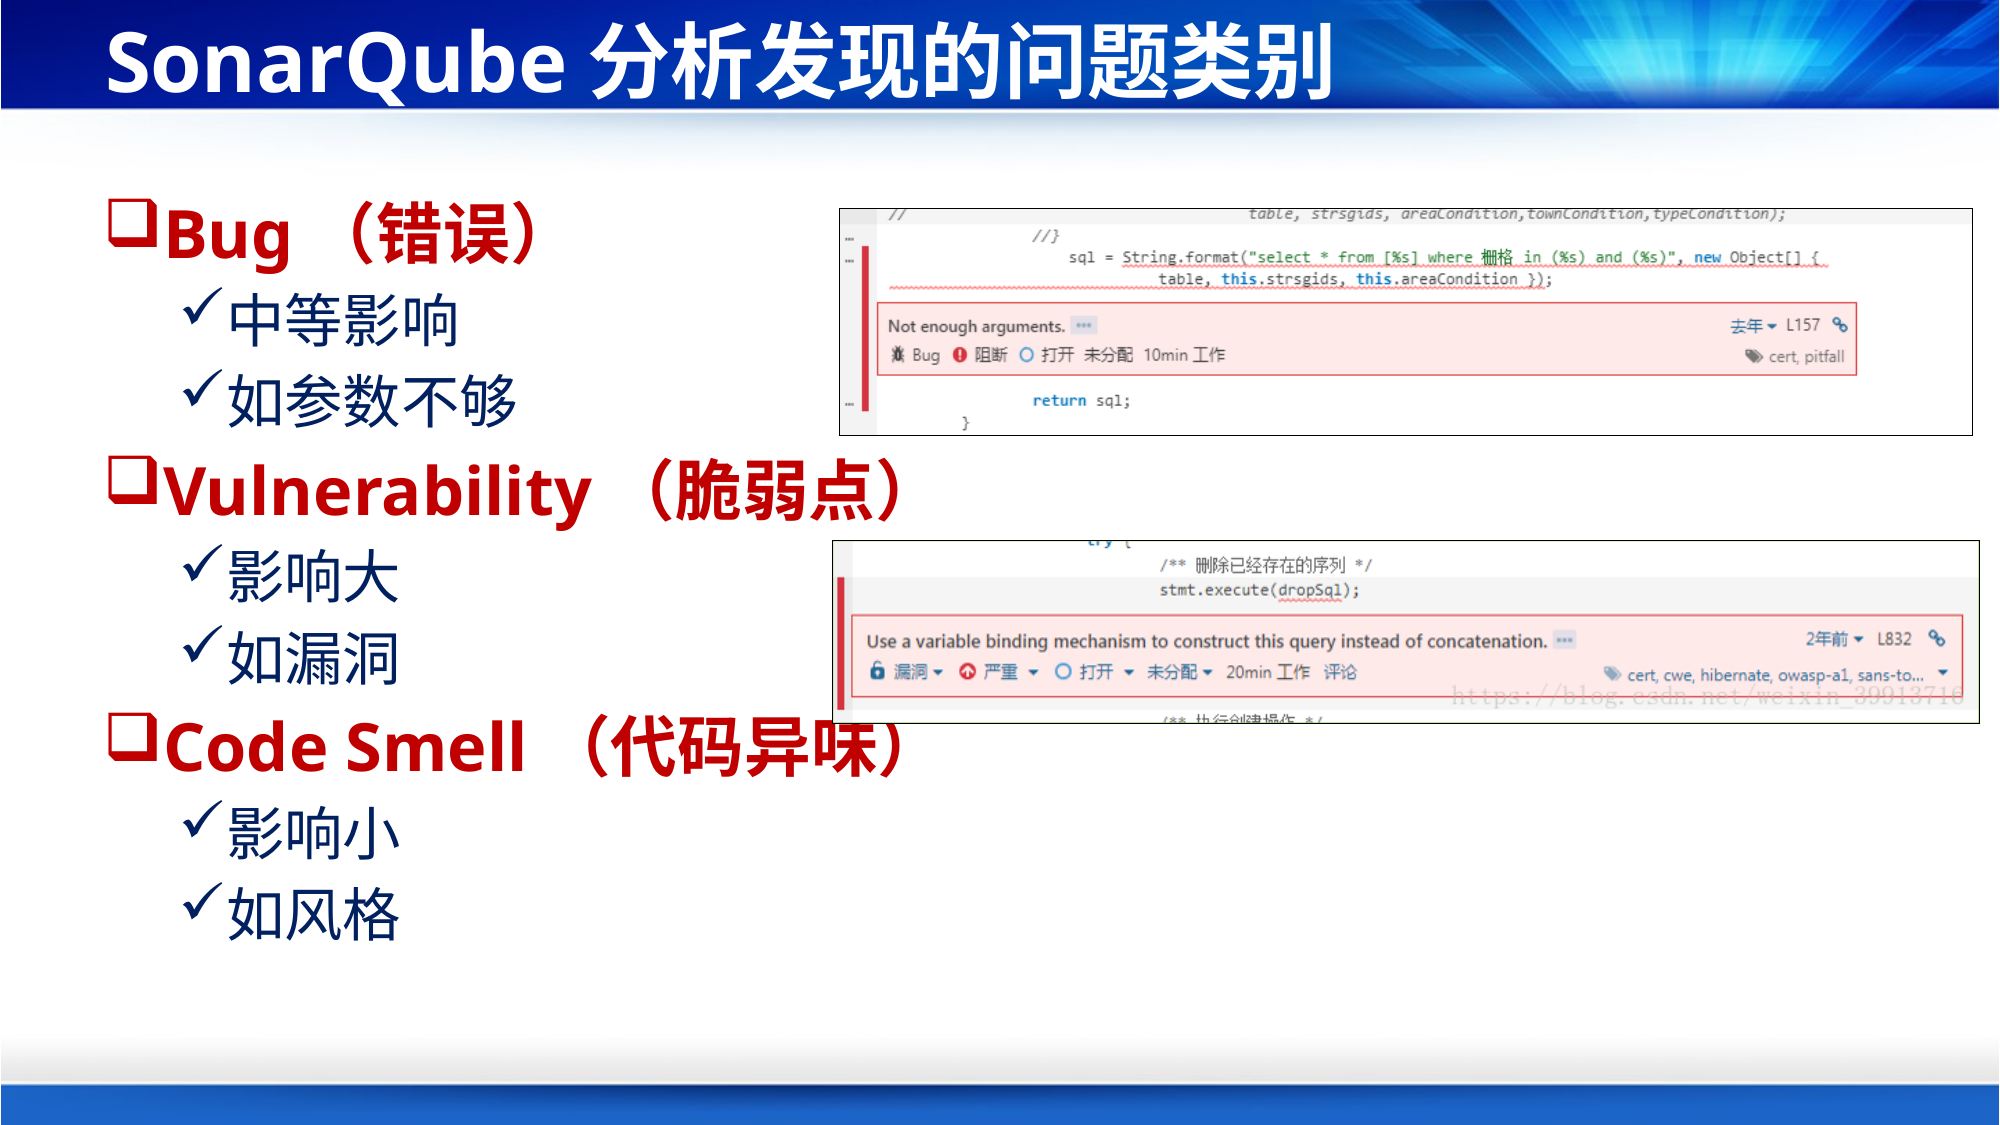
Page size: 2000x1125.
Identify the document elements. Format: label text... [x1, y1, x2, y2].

picture [1, 0, 1999, 1125]
list Bug（错误） 中等影响 如参数不够 Vulnerability（脆弱点） 影响大 如漏洞 Code Smell（代码异味） 影响小 如风格 [88, 184, 1880, 1012]
title SonarQube分析发现的问题类别 [90, 1, 1880, 118]
